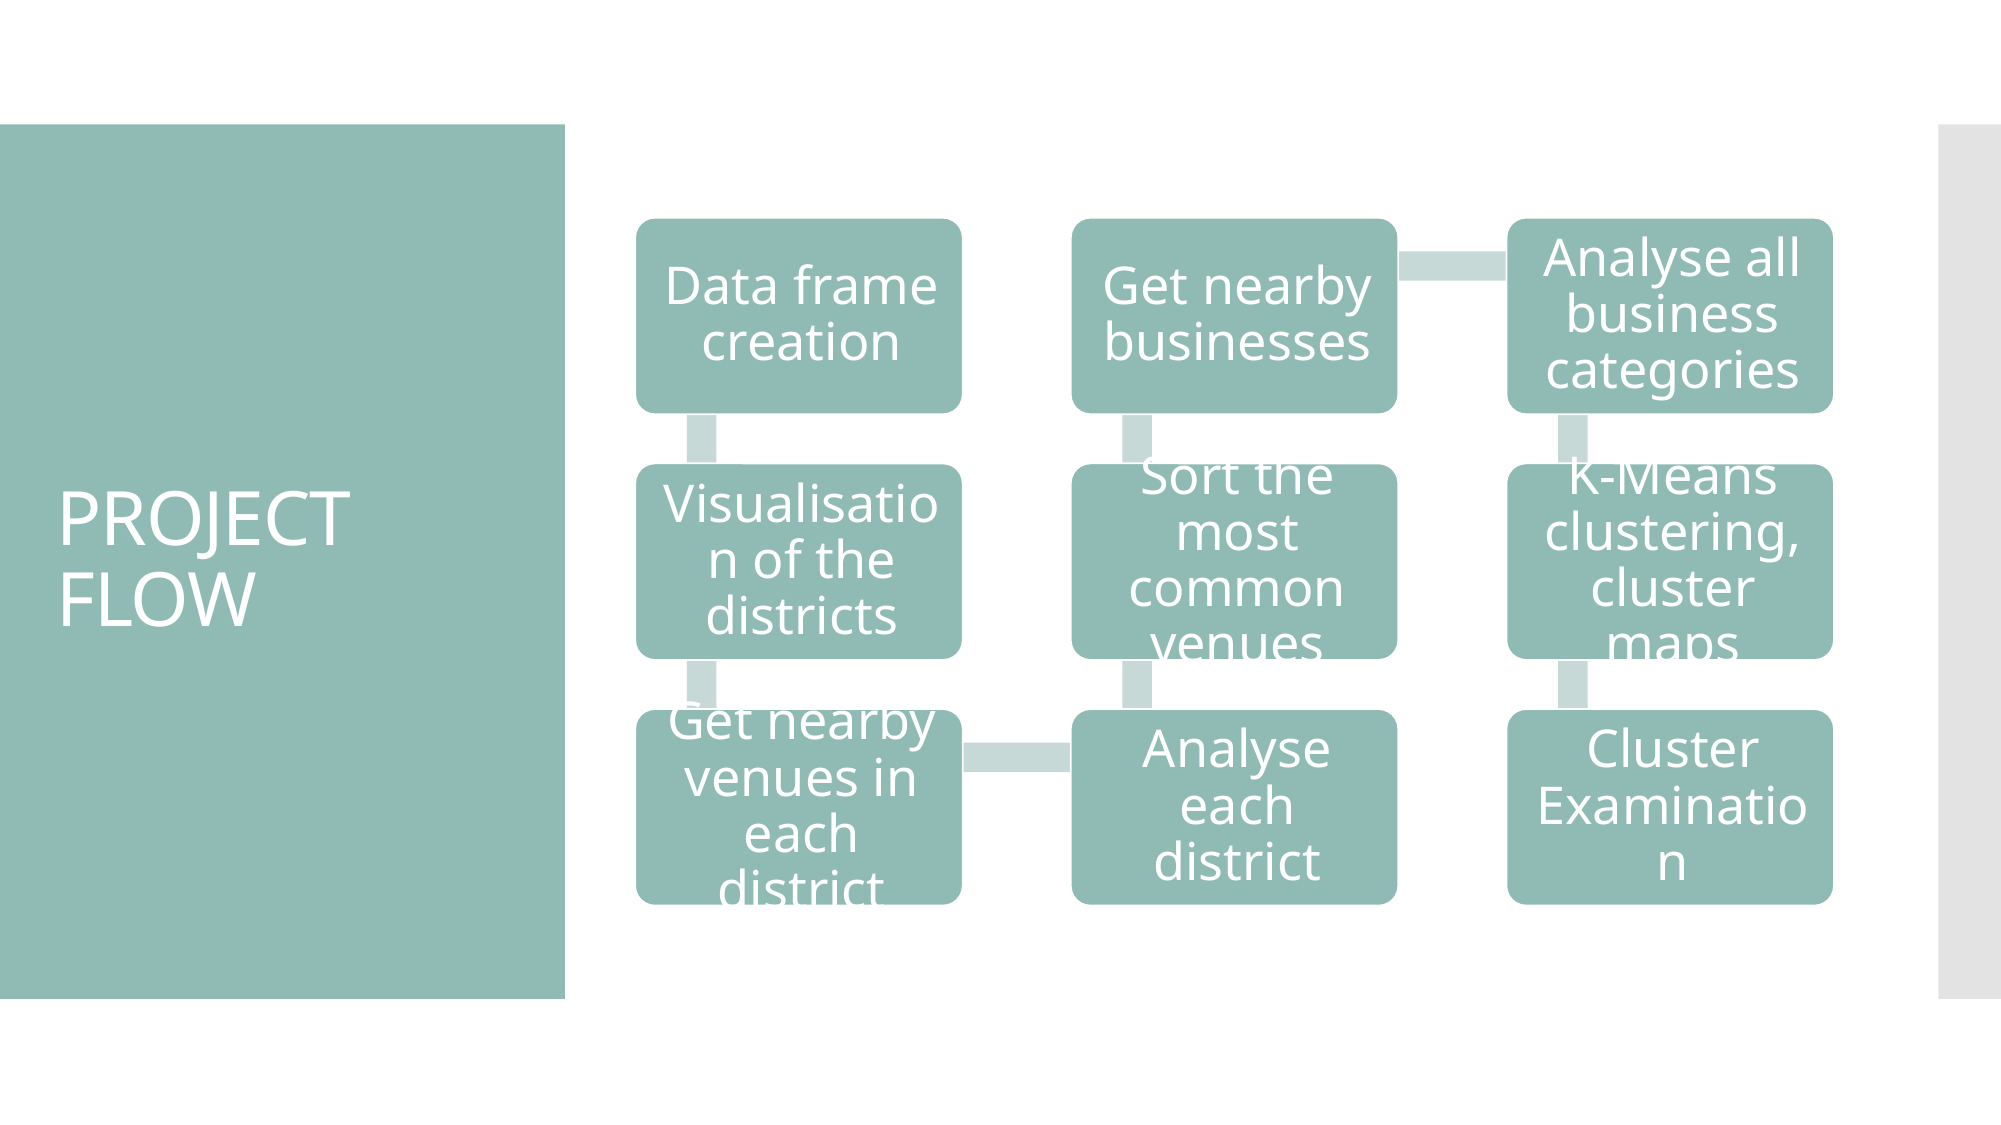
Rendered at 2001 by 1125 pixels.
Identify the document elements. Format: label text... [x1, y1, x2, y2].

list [634, 141, 1835, 982]
title PROJECT FLOW [41, 184, 525, 940]
